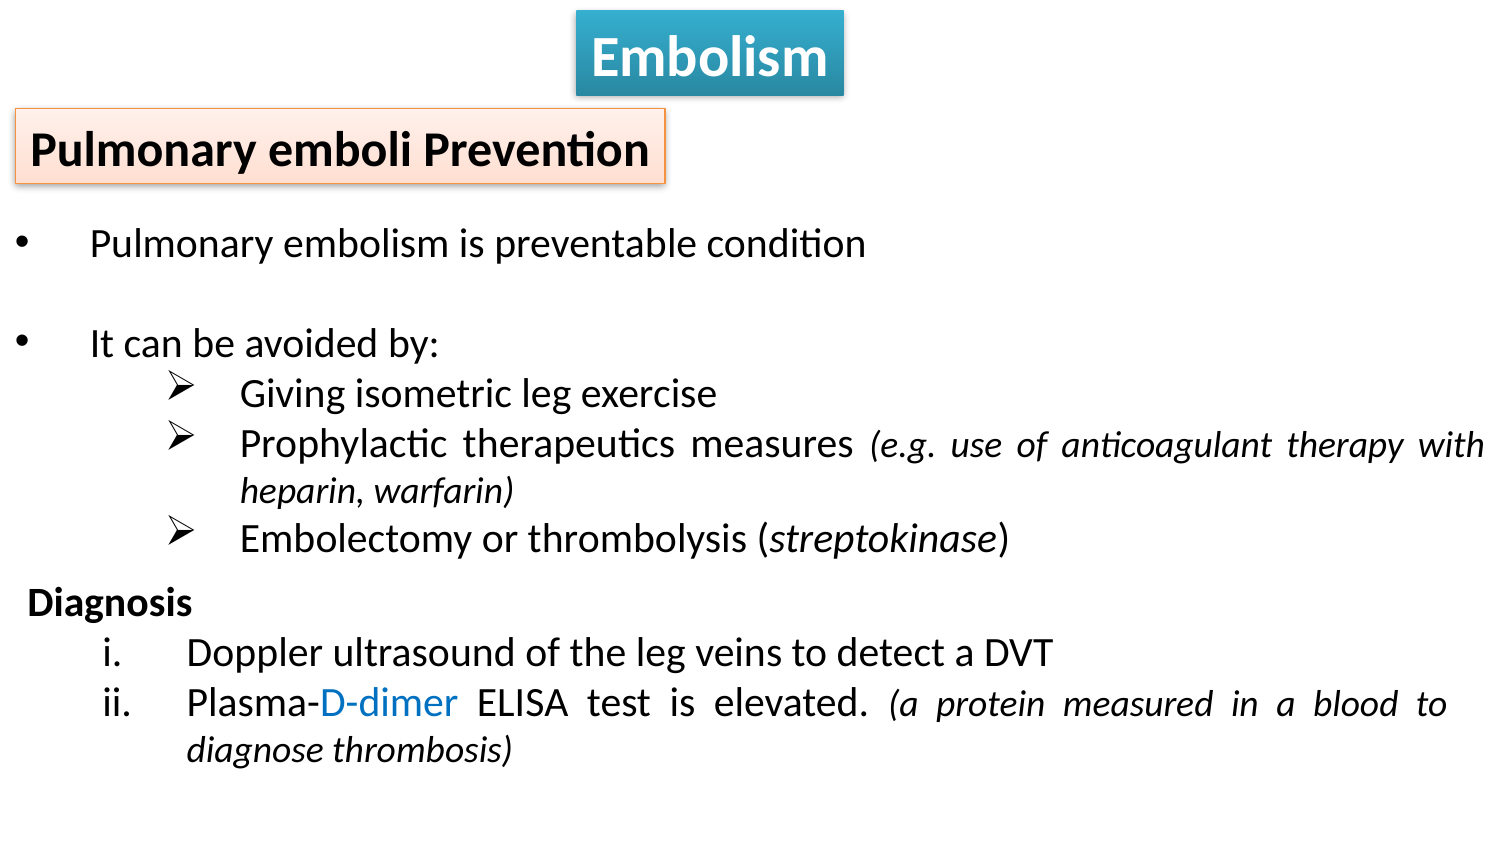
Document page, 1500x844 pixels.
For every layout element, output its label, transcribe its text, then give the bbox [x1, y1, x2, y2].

text_box Embolism [576, 10, 844, 96]
text_box Diagnosis Doppler ultrasound of the leg veins to detect a DVT Plasma-D-dimer ELISA test is elevated. (a protein measured in a blood to diagnose thrombosis) [12, 567, 1463, 778]
text_box Pulmonary emboli Prevention [15, 108, 666, 184]
text_box Pulmonary embolism is preventable condition It can be avoided by: Giving isometric leg exercise Prophylactic therapeutics measures (e.g. use of anticoagulant therapy with heparin, warfarin) Embolectomy or thrombolysis (streptokinase) [0, 208, 1500, 569]
